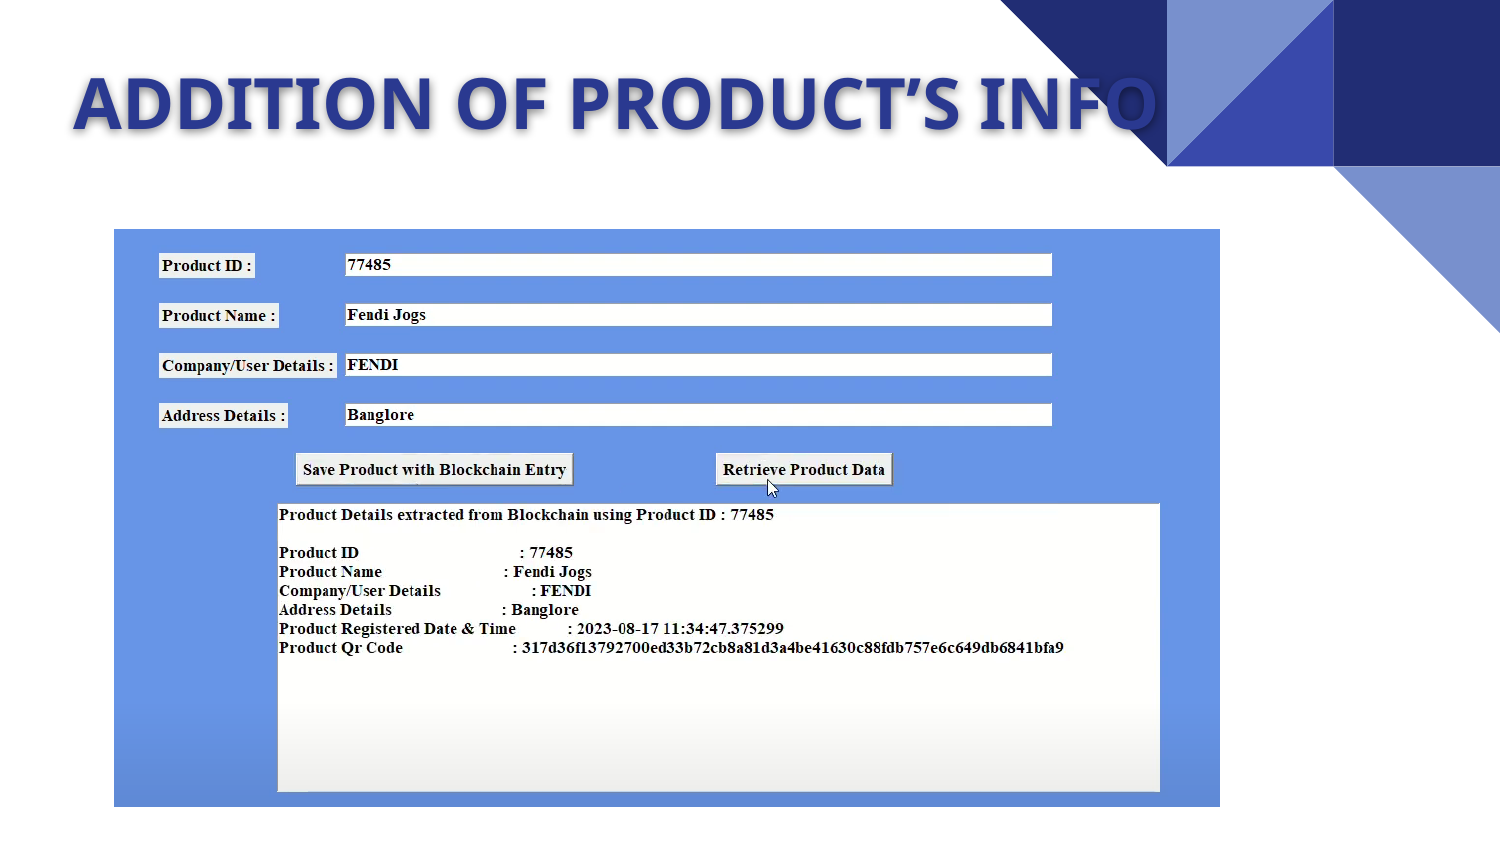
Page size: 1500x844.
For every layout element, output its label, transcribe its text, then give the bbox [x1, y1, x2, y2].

title ADDITION OF PRODUCT’S INFO [58, 32, 1377, 171]
picture [114, 229, 1220, 807]
